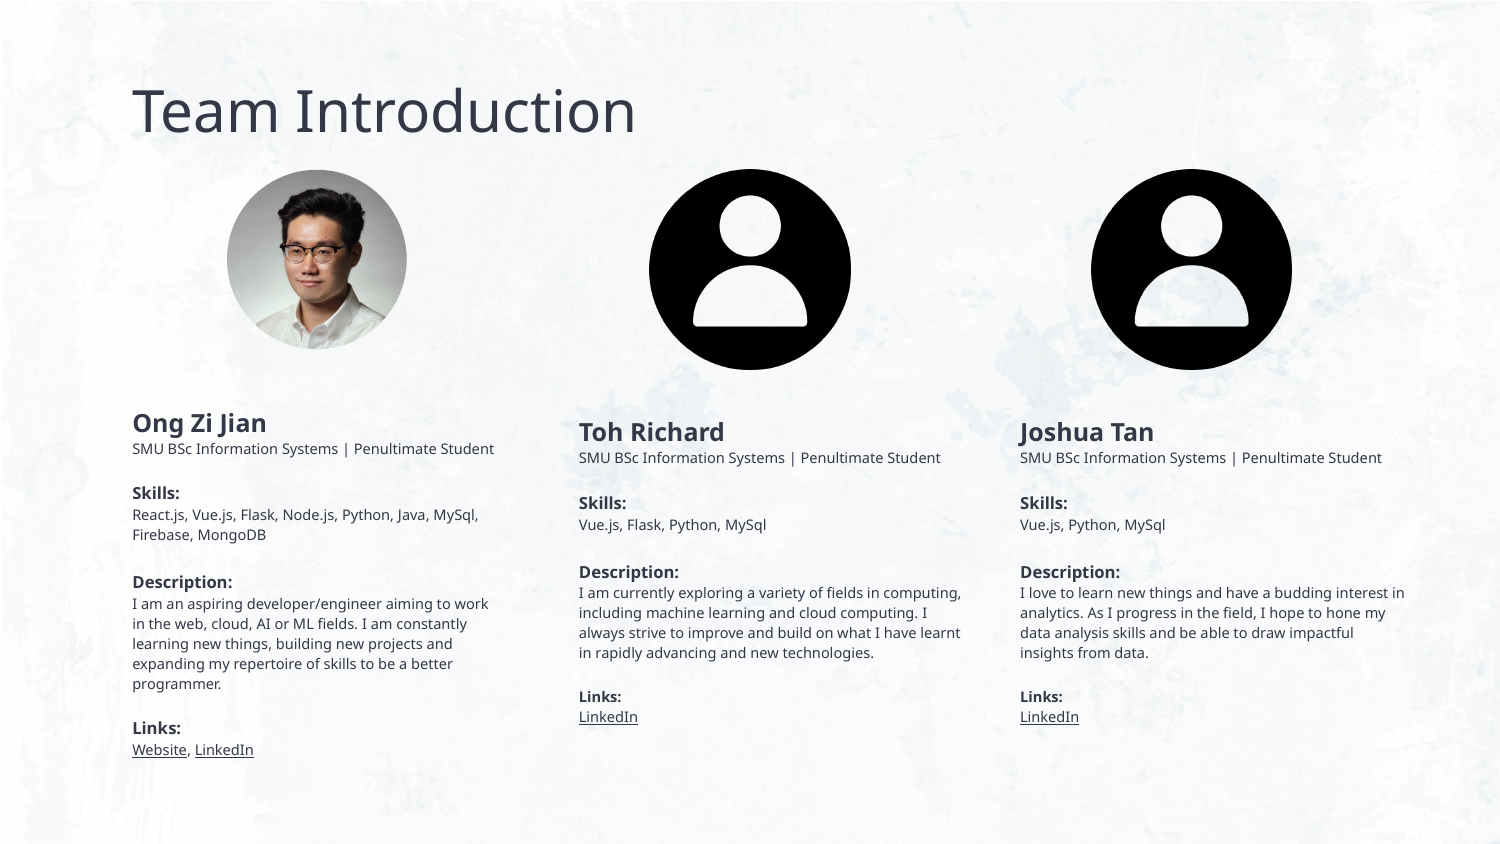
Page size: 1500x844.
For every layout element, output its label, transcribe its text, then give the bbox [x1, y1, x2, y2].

list Ong Zi Jian SMU BSc Information Systems | Penultimate Student Skills: React.js, Vue.js, Flask, Node.js, Python, Java, MySql, Firebase, MongoDB Description: I am an aspiring developer/engineer aiming to work in the web, cloud, AI or ML fields. I am constantly learning new things, building new projects and expanding my repertoire of skills to be a better programmer. Links: Website, LinkedIn [117, 387, 517, 811]
title Team Introduction [117, 48, 801, 165]
list Toh Richard SMU BSc Information Systems | Penultimate Student Skills: Vue.js, Flask, Python, MySql Description: I am currently exploring a variety of fields in computing, including machine learning and cloud computing. I always strive to improve and build on what I have learnt in rapidly advancing and new technologies. Links: LinkedIn [563, 397, 986, 844]
picture [2, 2, 1500, 844]
list Joshua Tan SMU BSc Information Systems | Penultimate Student Skills: Vue.js, Python, MySql Description: I love to learn new things and have a budding interest in analytics. As I progress in the field, I hope to hone my data analysis skills and be able to draw impactful insights from data. Links: LinkedIn [1005, 397, 1427, 844]
